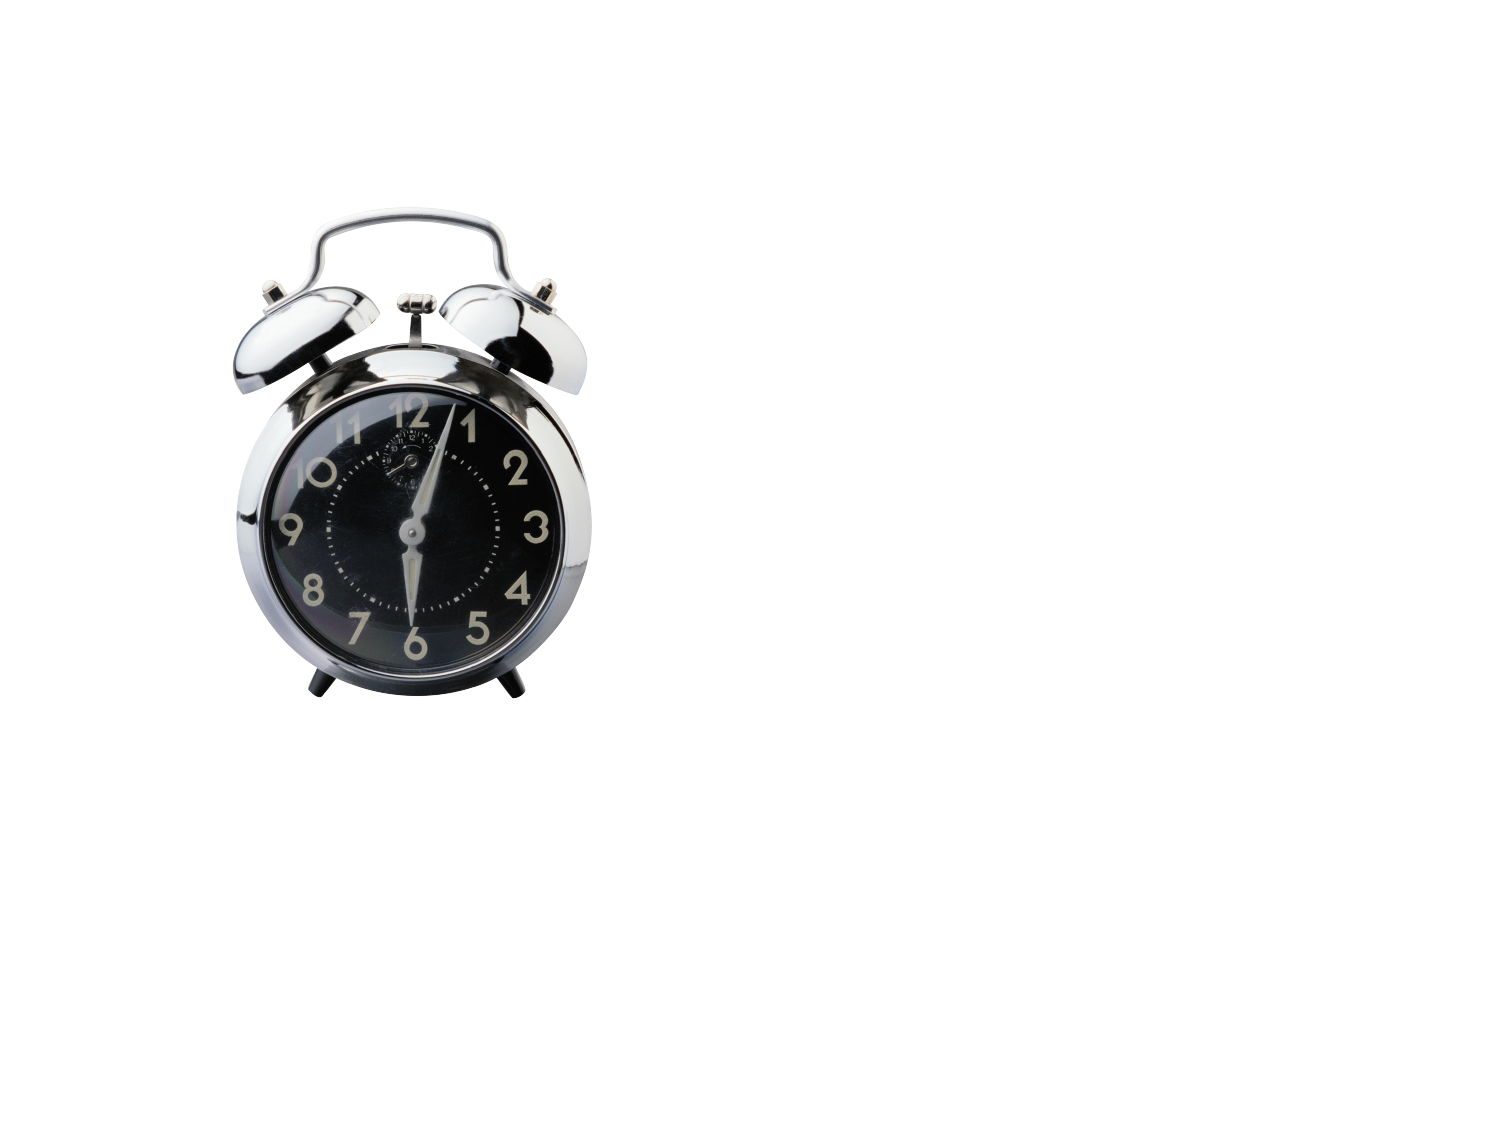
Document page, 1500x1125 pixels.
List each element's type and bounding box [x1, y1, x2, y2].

picture [225, 195, 598, 709]
